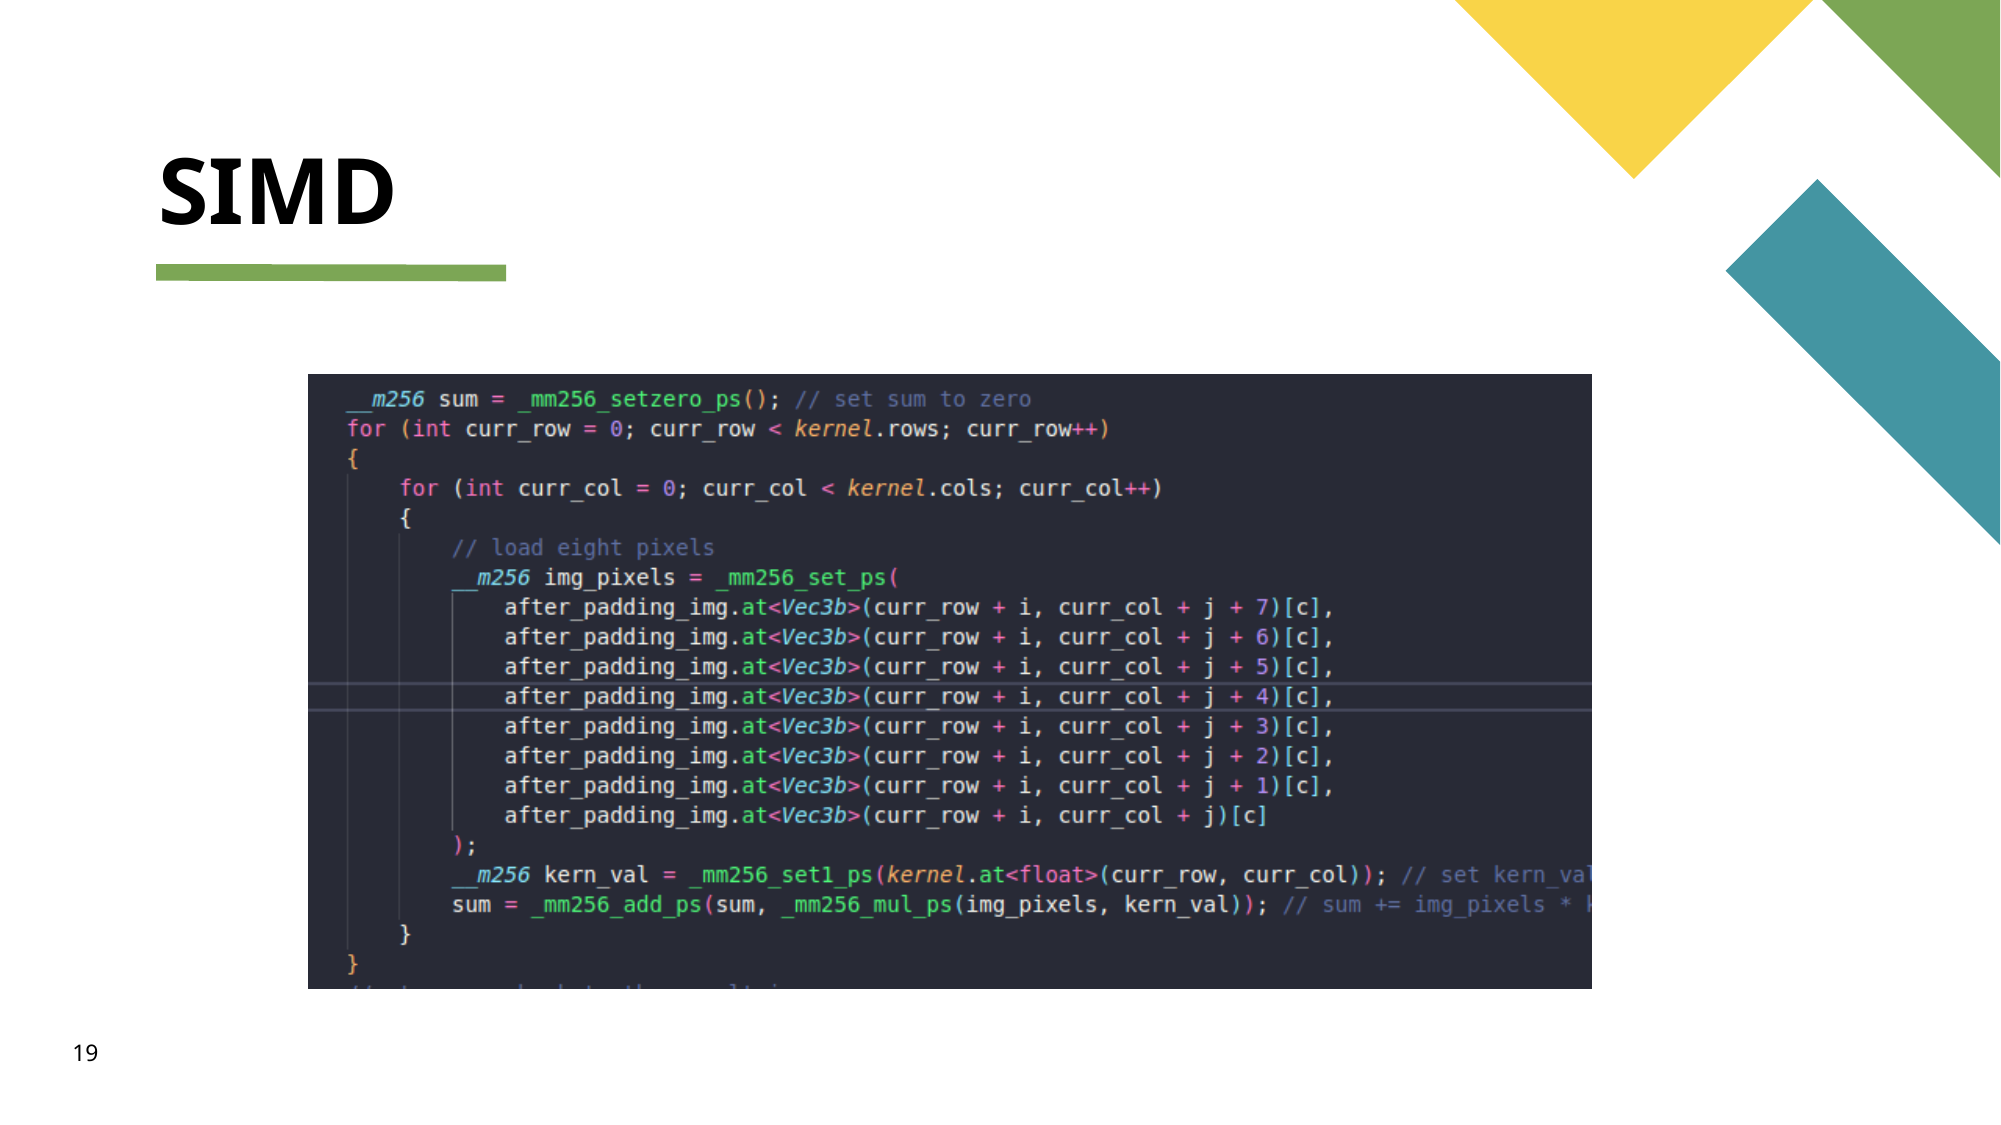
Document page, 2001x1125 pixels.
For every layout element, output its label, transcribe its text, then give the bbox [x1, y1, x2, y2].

title SIMD [158, 144, 969, 245]
slide_number ‹#› [72, 1038, 159, 1080]
picture [308, 374, 1592, 990]
